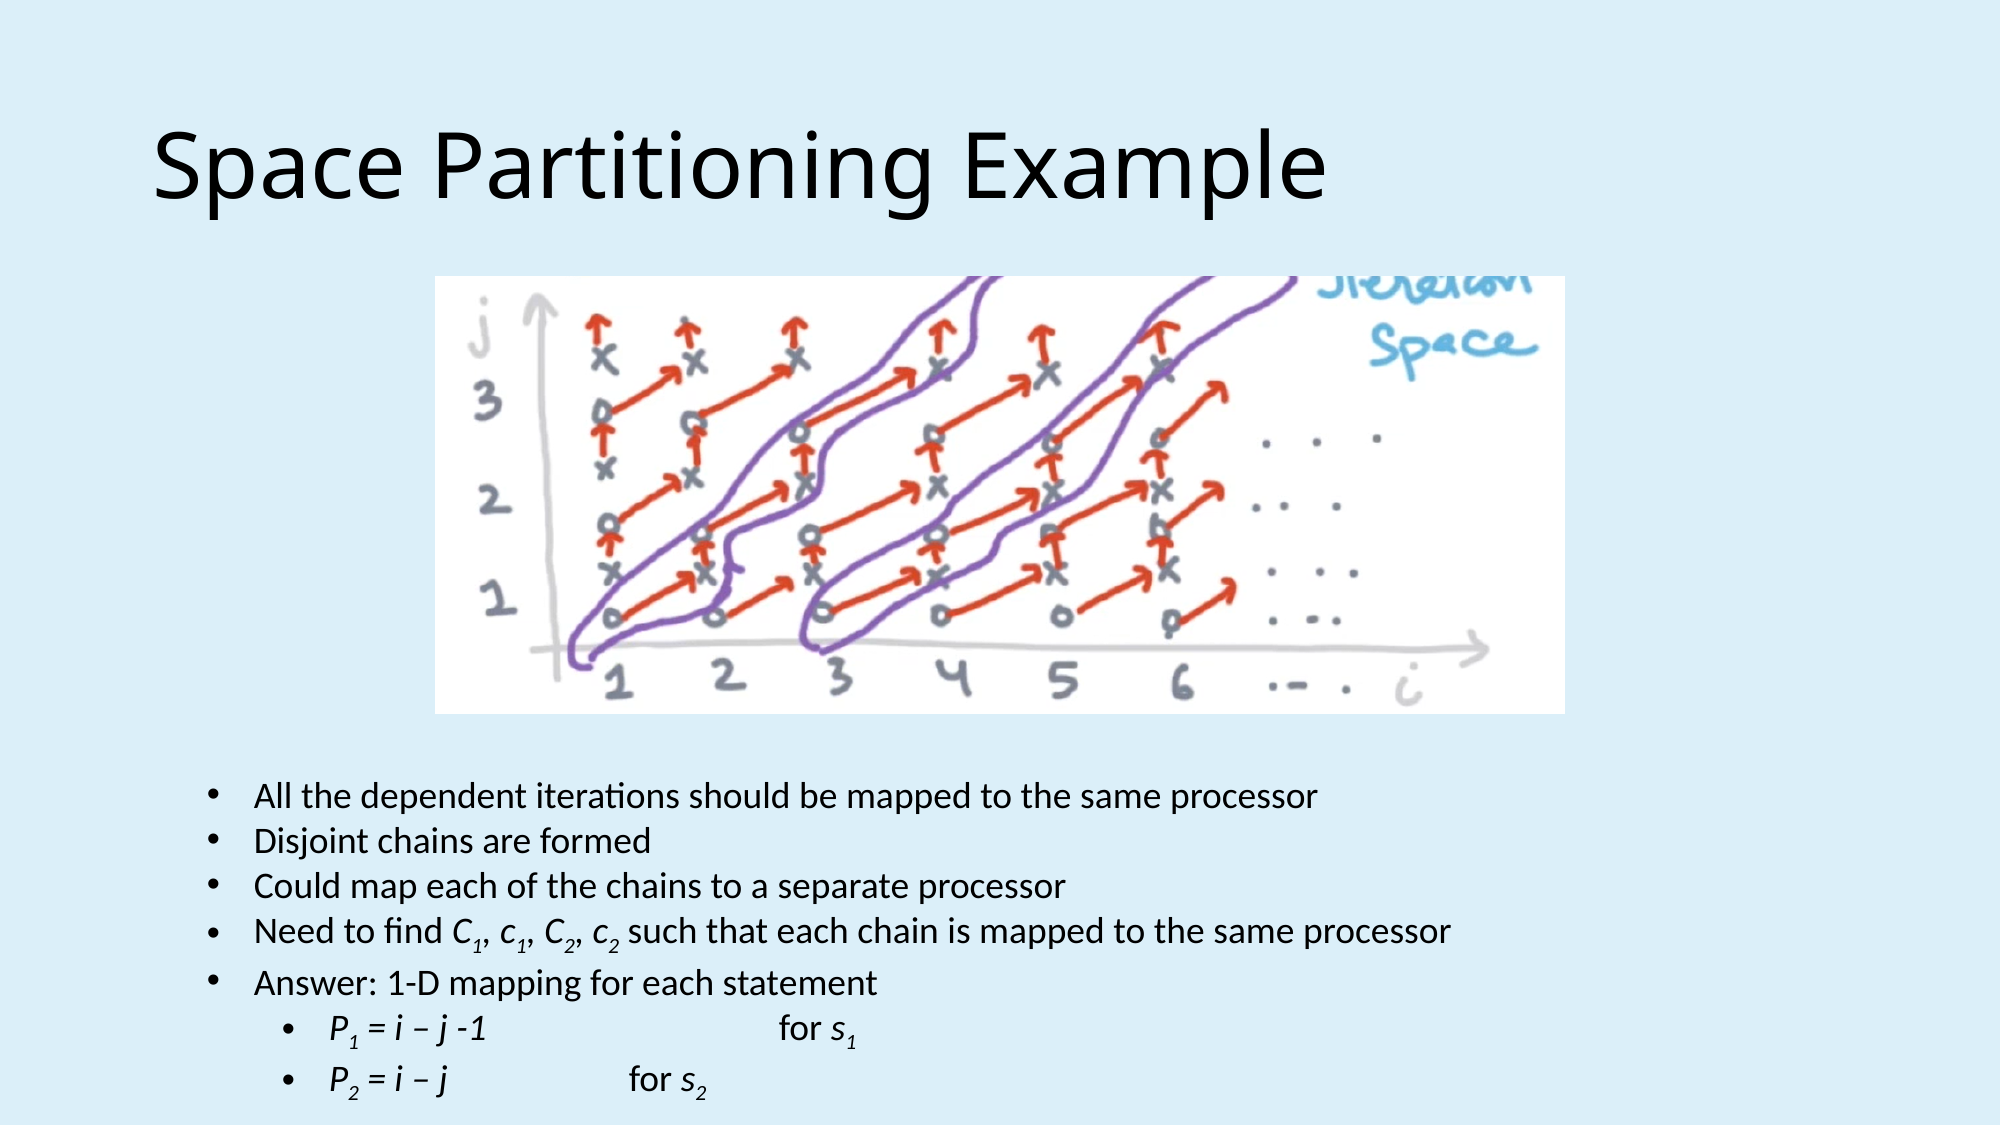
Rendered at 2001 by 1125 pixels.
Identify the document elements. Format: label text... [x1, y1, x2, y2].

title Space Partitioning Example [137, 59, 1863, 278]
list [435, 276, 1565, 714]
text_box All the dependent iterations should be mapped to the same processor Disjoint chains are formed Could map each of the chains to a separate processor Need to find C1, c1, C2, c2 such that each chain is mapped to the same processor Answer: 1-D mapping for each statement P1 = i – j -1 for s1 P2 = i – j for s2 [192, 763, 1918, 1113]
